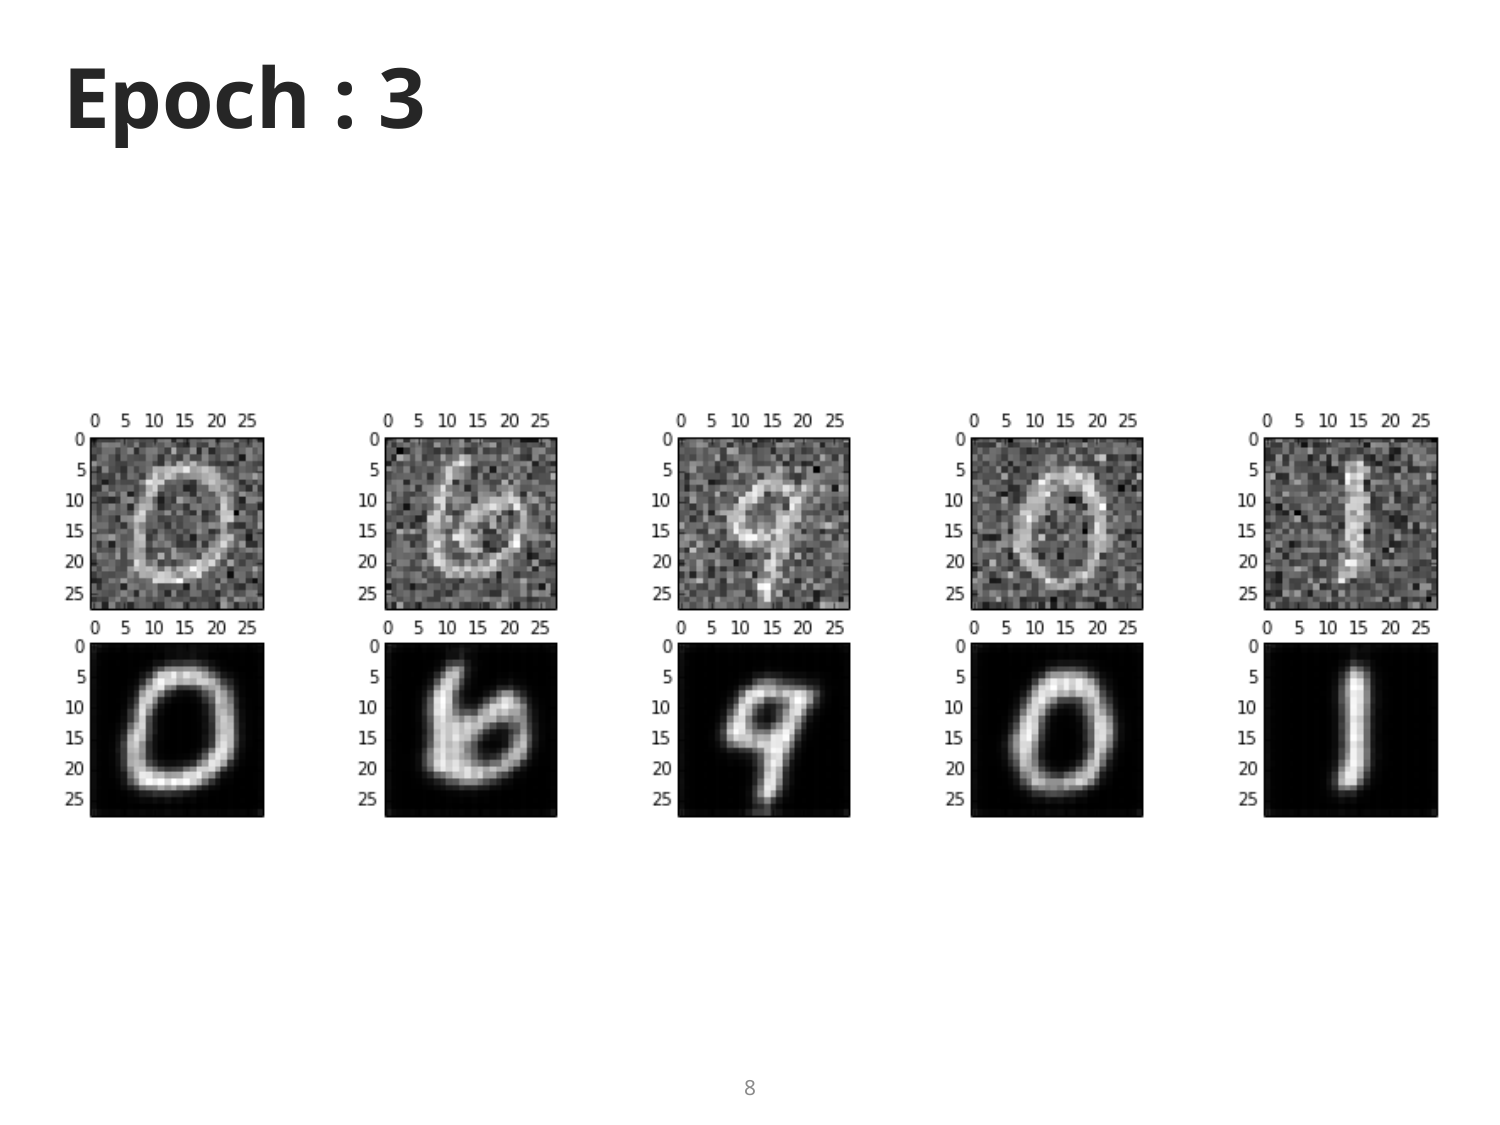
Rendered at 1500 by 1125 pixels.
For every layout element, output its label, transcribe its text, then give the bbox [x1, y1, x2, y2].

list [52, 402, 1448, 828]
slide_number 8 [575, 1058, 925, 1119]
title Epoch : 3 [48, 41, 1456, 149]
